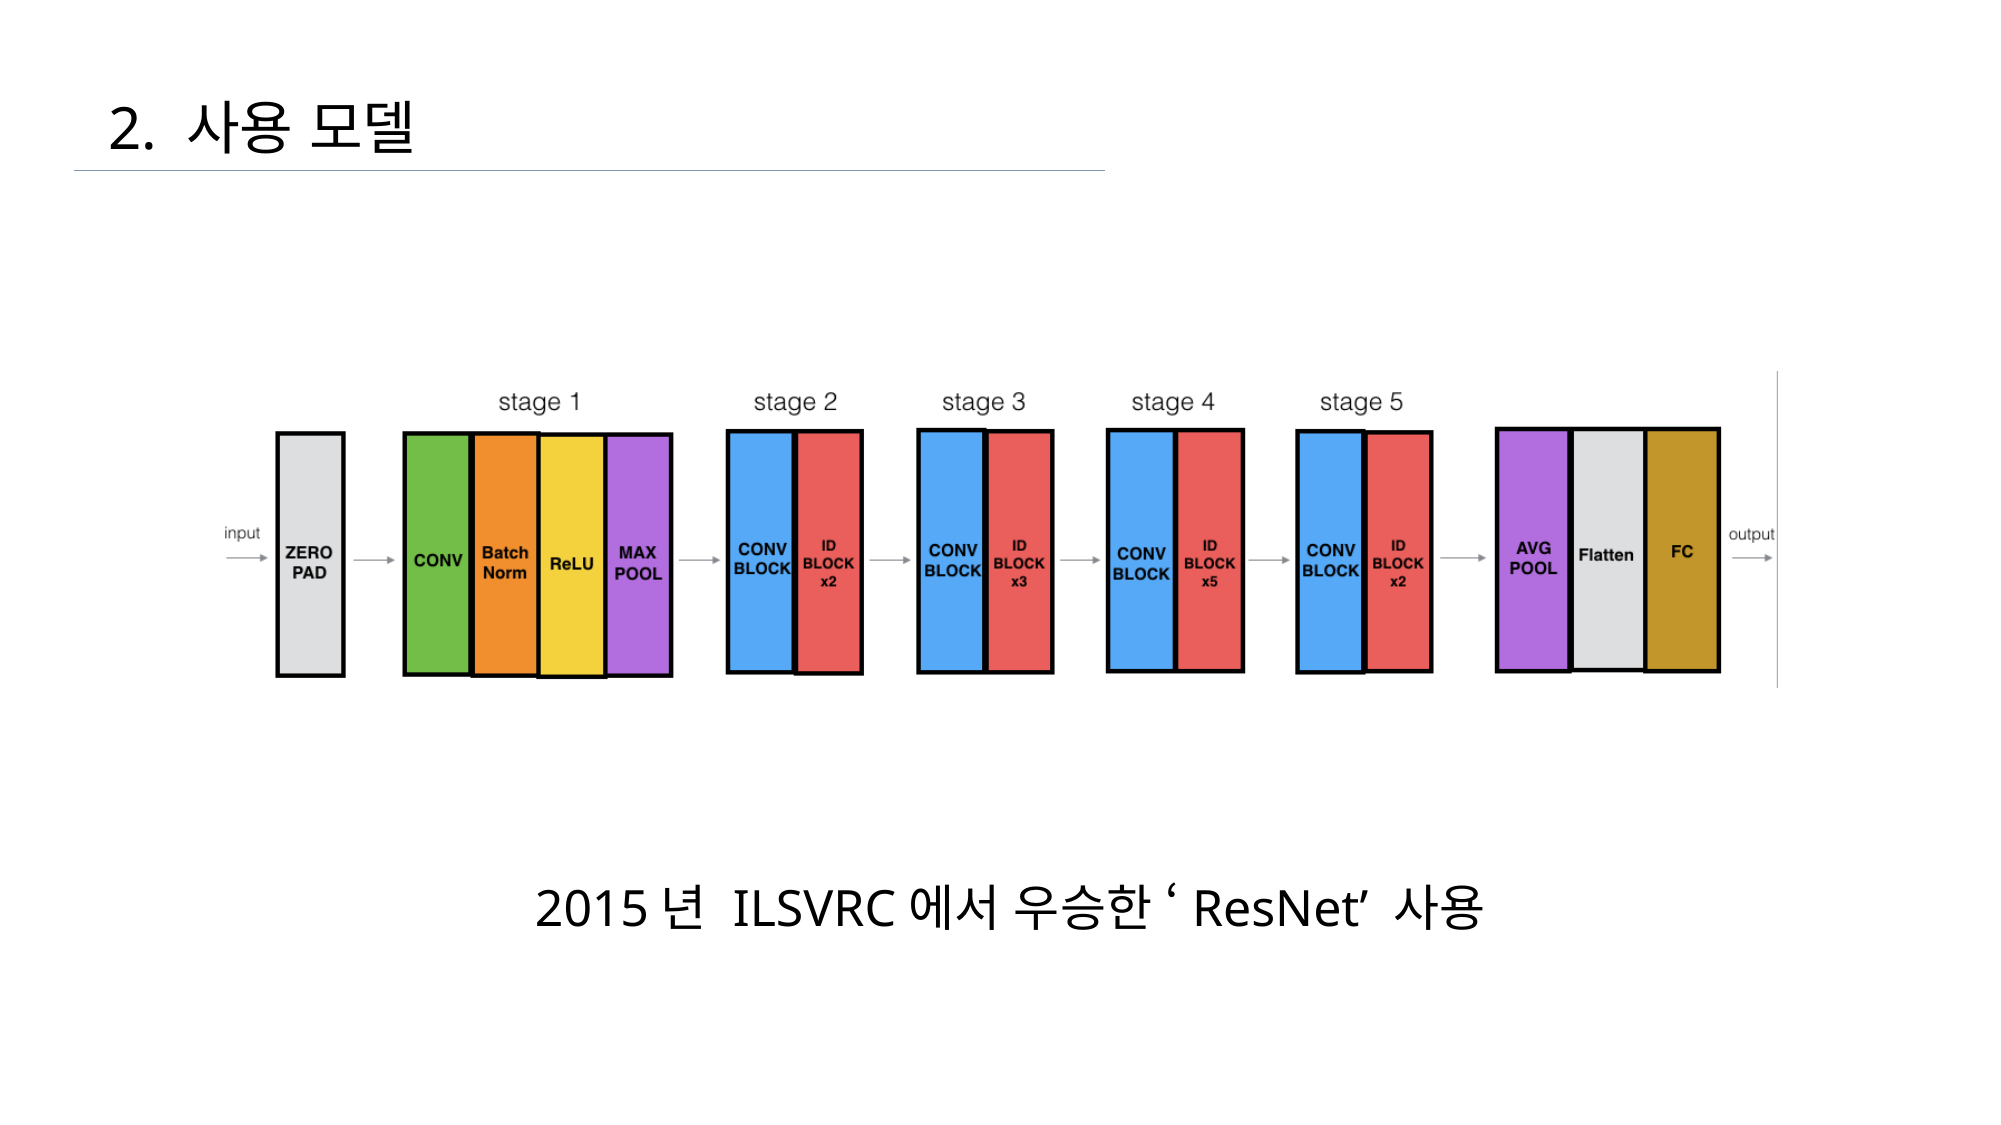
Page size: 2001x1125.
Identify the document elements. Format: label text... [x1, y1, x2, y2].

text_box 2015년 ILSVRC에서 우승한 ‘ResNet’ 사용 [520, 868, 1581, 944]
picture [222, 371, 1778, 688]
text_box 2. 사용 모델 [93, 83, 521, 169]
